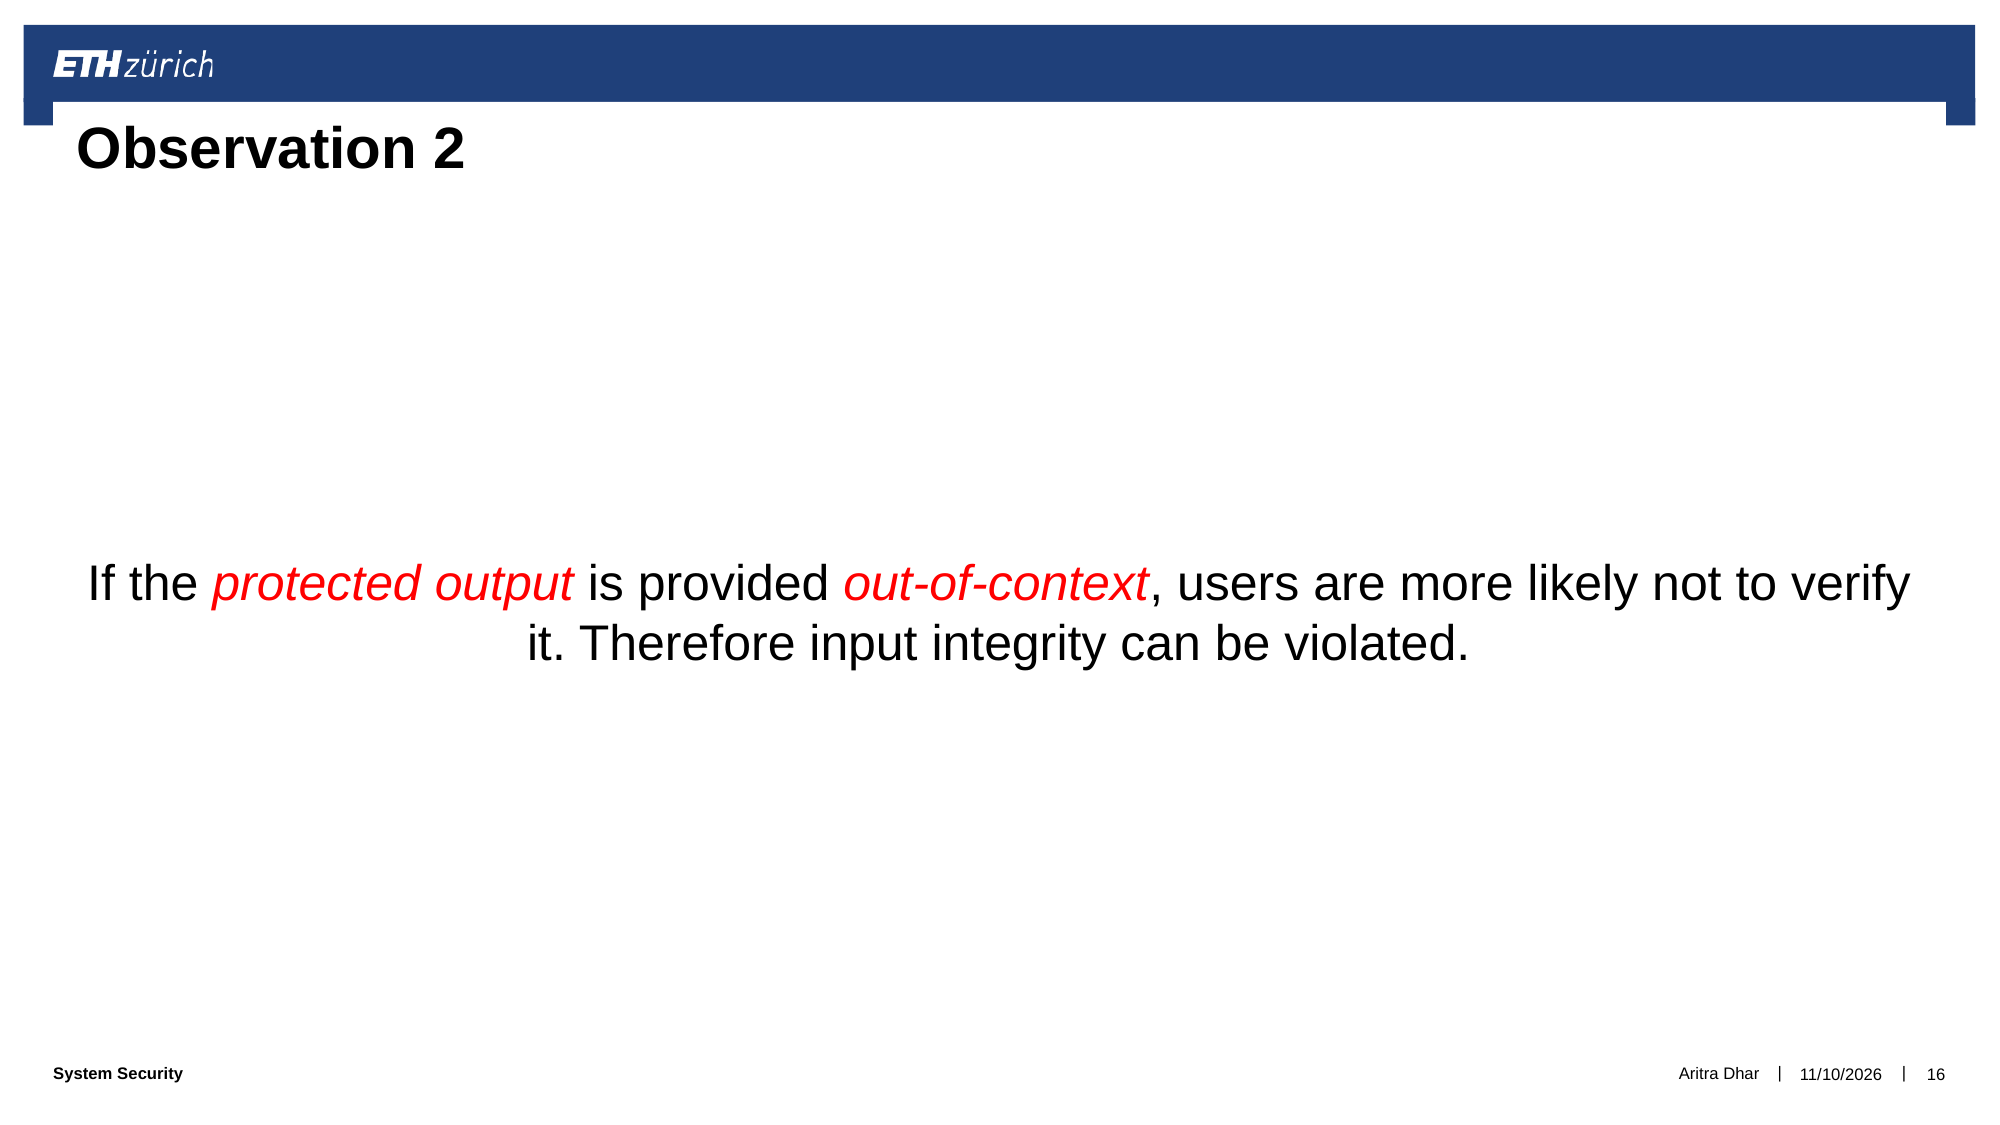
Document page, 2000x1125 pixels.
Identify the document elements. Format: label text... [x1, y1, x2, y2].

footer Aritra Dhar [999, 1034, 1760, 1111]
slide_number 16 [1906, 1034, 1966, 1112]
list If the protected output is provided out-of-context, users are more likely not to verify it. Therefore input integrity can be violated. [53, 549, 1946, 693]
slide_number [1790, 1034, 1892, 1112]
title Observation 2 [53, 101, 1946, 262]
